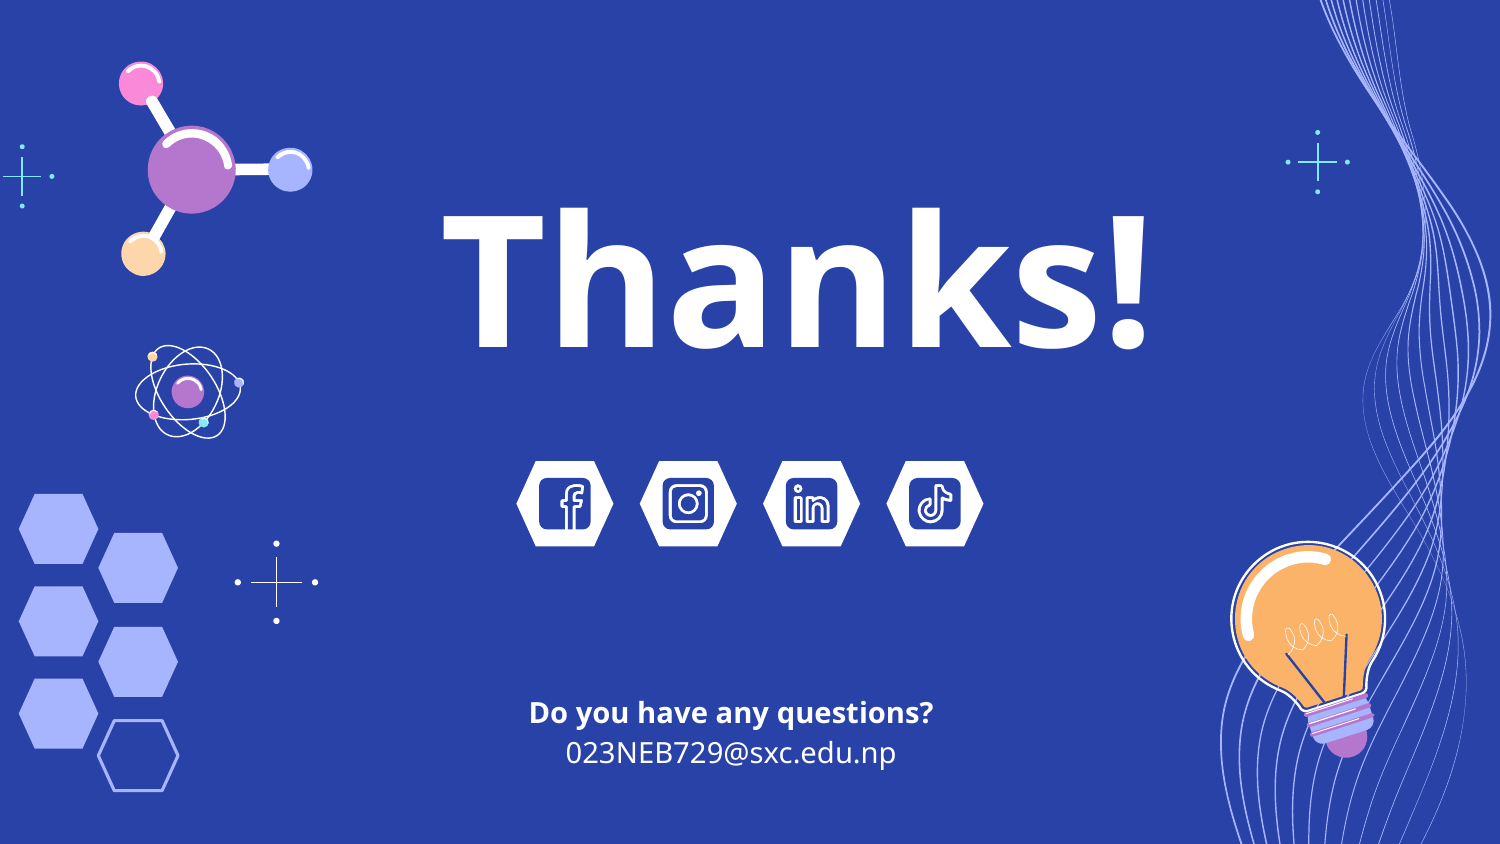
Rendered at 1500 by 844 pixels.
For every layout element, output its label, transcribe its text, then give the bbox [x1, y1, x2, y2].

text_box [662, 477, 715, 530]
text_box [763, 461, 861, 547]
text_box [908, 477, 961, 530]
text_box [785, 477, 838, 530]
text_box [516, 461, 614, 547]
text_box [639, 461, 737, 547]
title Thanks! [210, 148, 1386, 411]
text_box [886, 461, 984, 547]
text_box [538, 477, 591, 530]
subtitle Do you have any questions? 023NEB729@sxc.edu.np [497, 642, 965, 817]
